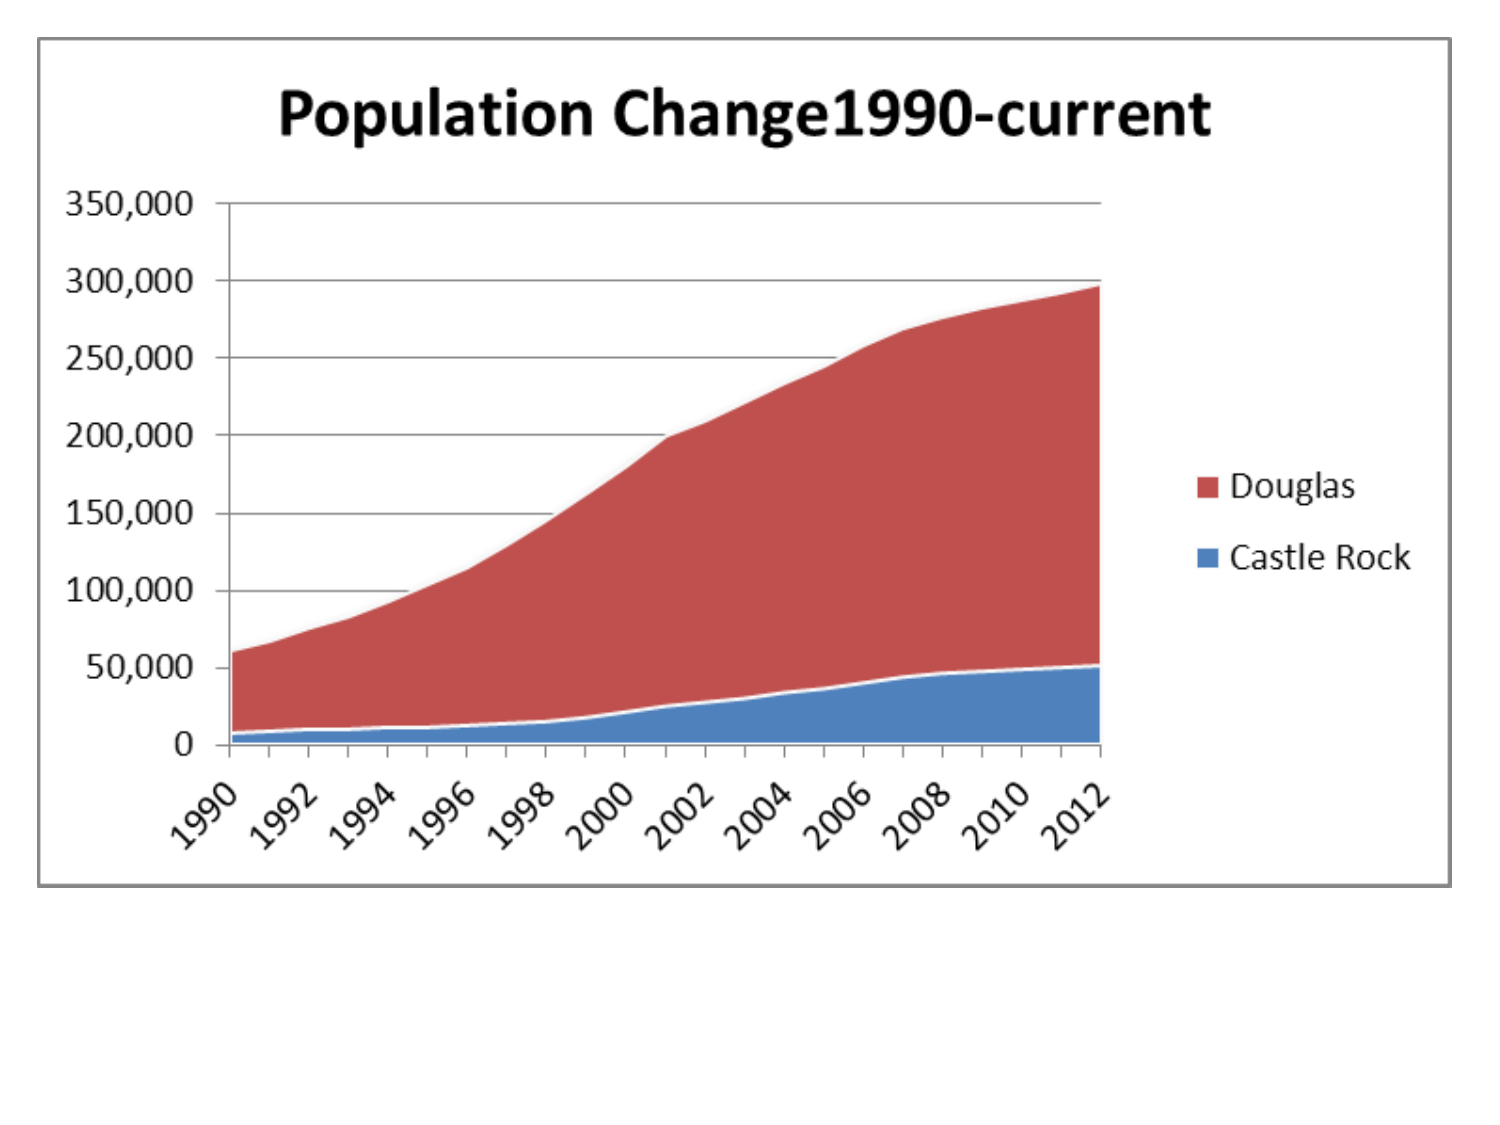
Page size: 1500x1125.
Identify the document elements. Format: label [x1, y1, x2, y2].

picture [37, 37, 1452, 888]
